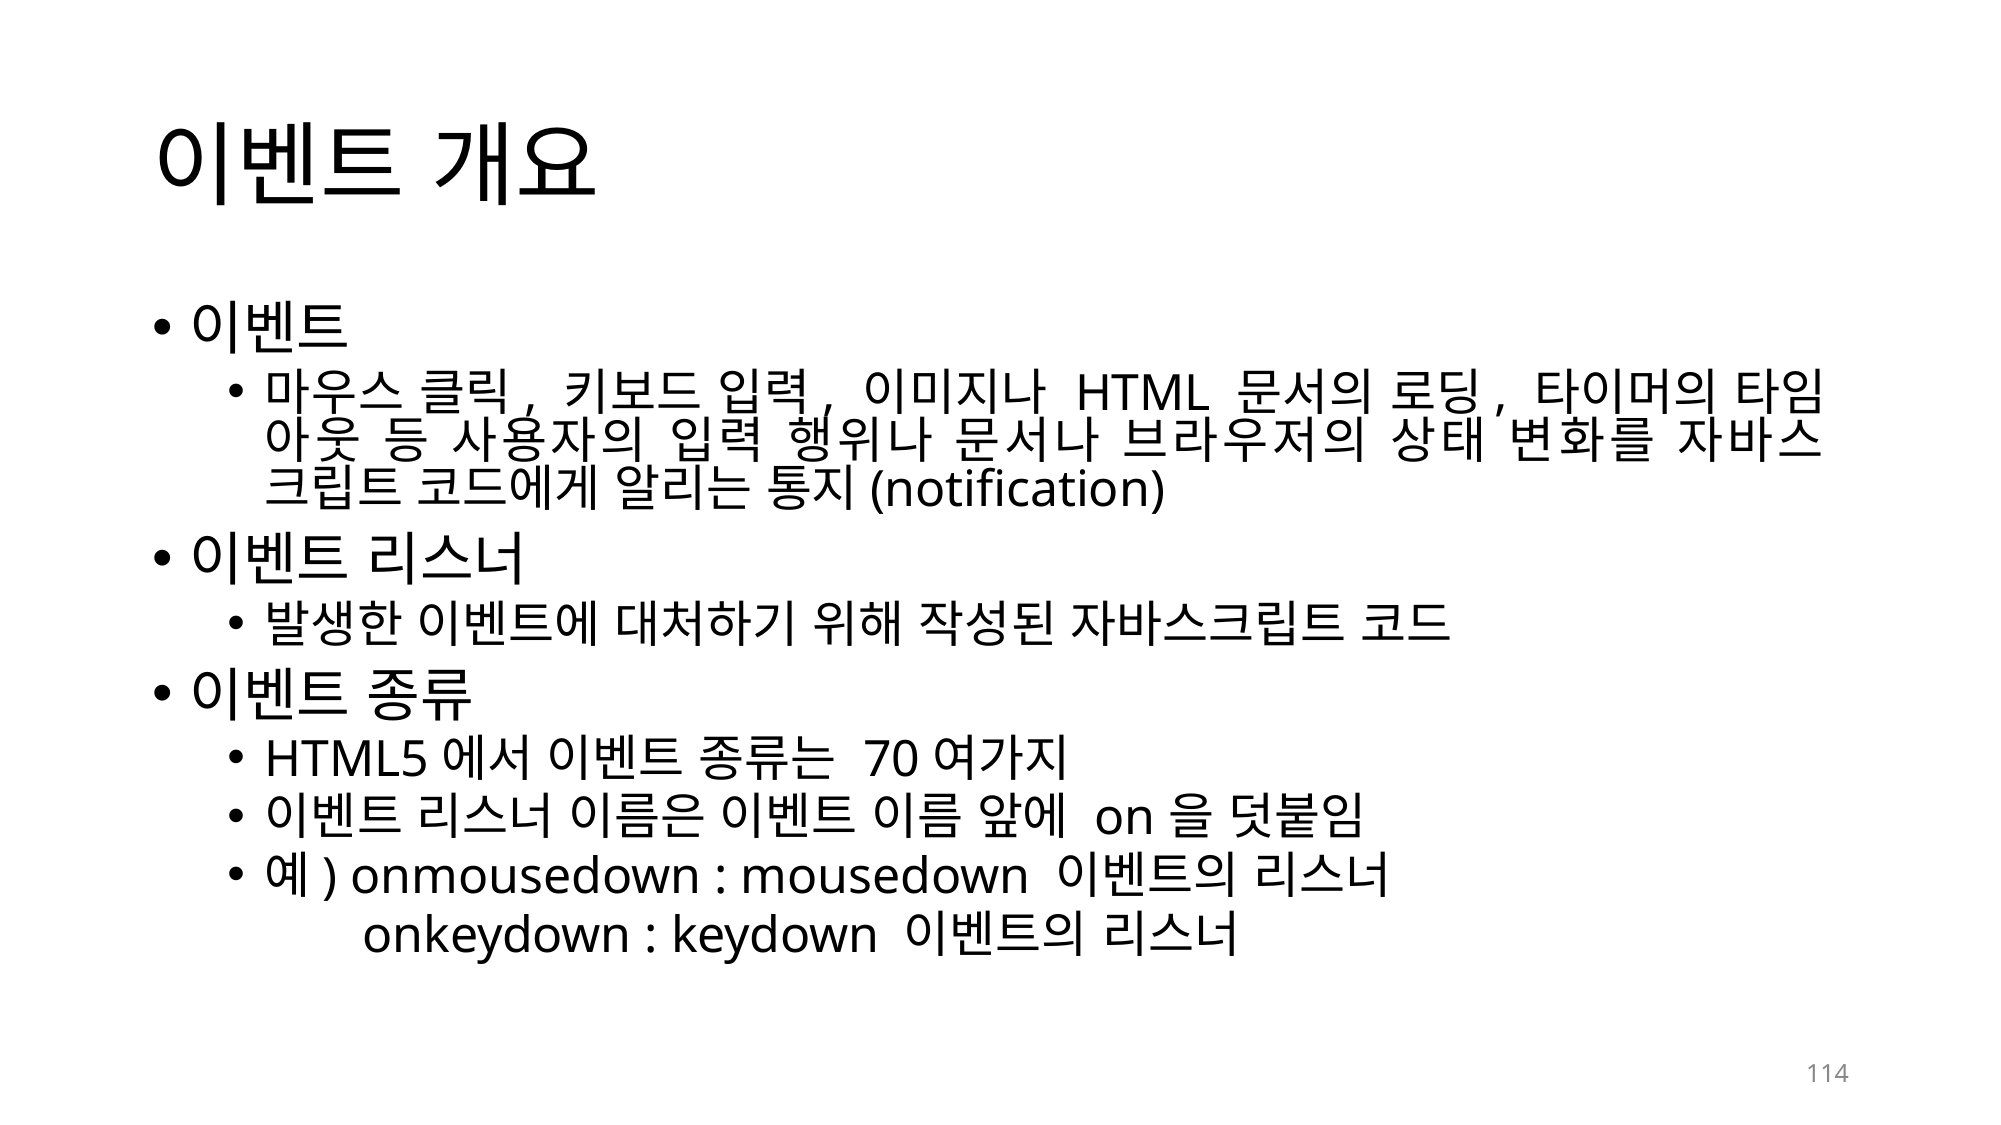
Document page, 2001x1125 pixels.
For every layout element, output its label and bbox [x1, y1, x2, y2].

text_box [150, 290, 1843, 963]
title [150, 104, 646, 290]
text_box [1803, 1055, 1851, 1088]
